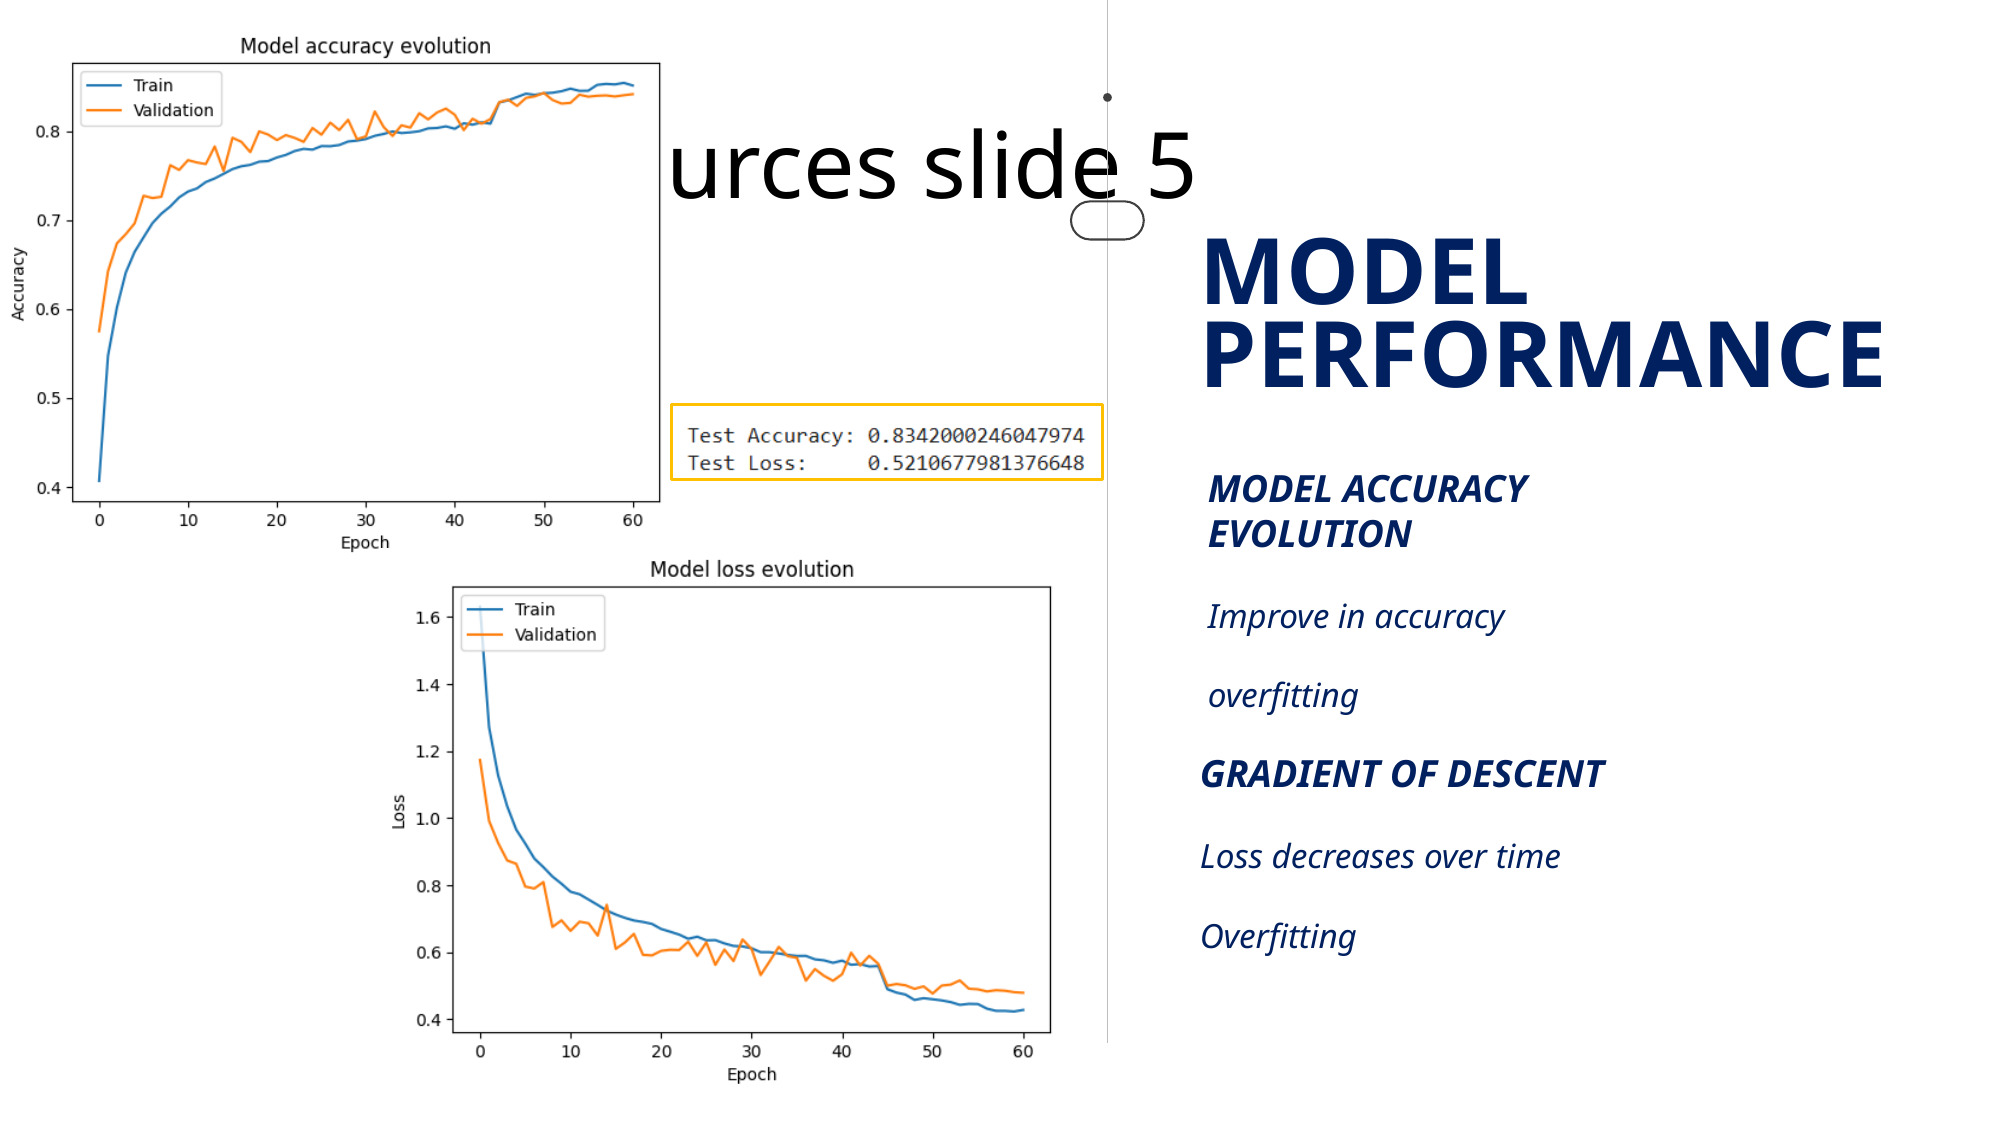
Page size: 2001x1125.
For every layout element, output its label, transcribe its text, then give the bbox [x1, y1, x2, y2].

title Human resources slide 5 [1108, 59, 1863, 278]
picture [0, 25, 1062, 1096]
text_box MODEL PERFORMANCE [1199, 239, 1925, 407]
title Human resources slide 5 [671, 59, 1107, 278]
text_box GRADIENT OF DESCENT Loss decreases over time Overfitting [1199, 750, 1608, 955]
text_box [1108, 92, 1113, 103]
text_box [1069, 200, 1107, 241]
picture [672, 406, 1101, 478]
text_box [1108, 200, 1145, 241]
text_box MODEL ACCURACY EVOLUTION Improve in accuracy overfitting [1207, 464, 1617, 715]
text_box [1102, 92, 1107, 103]
